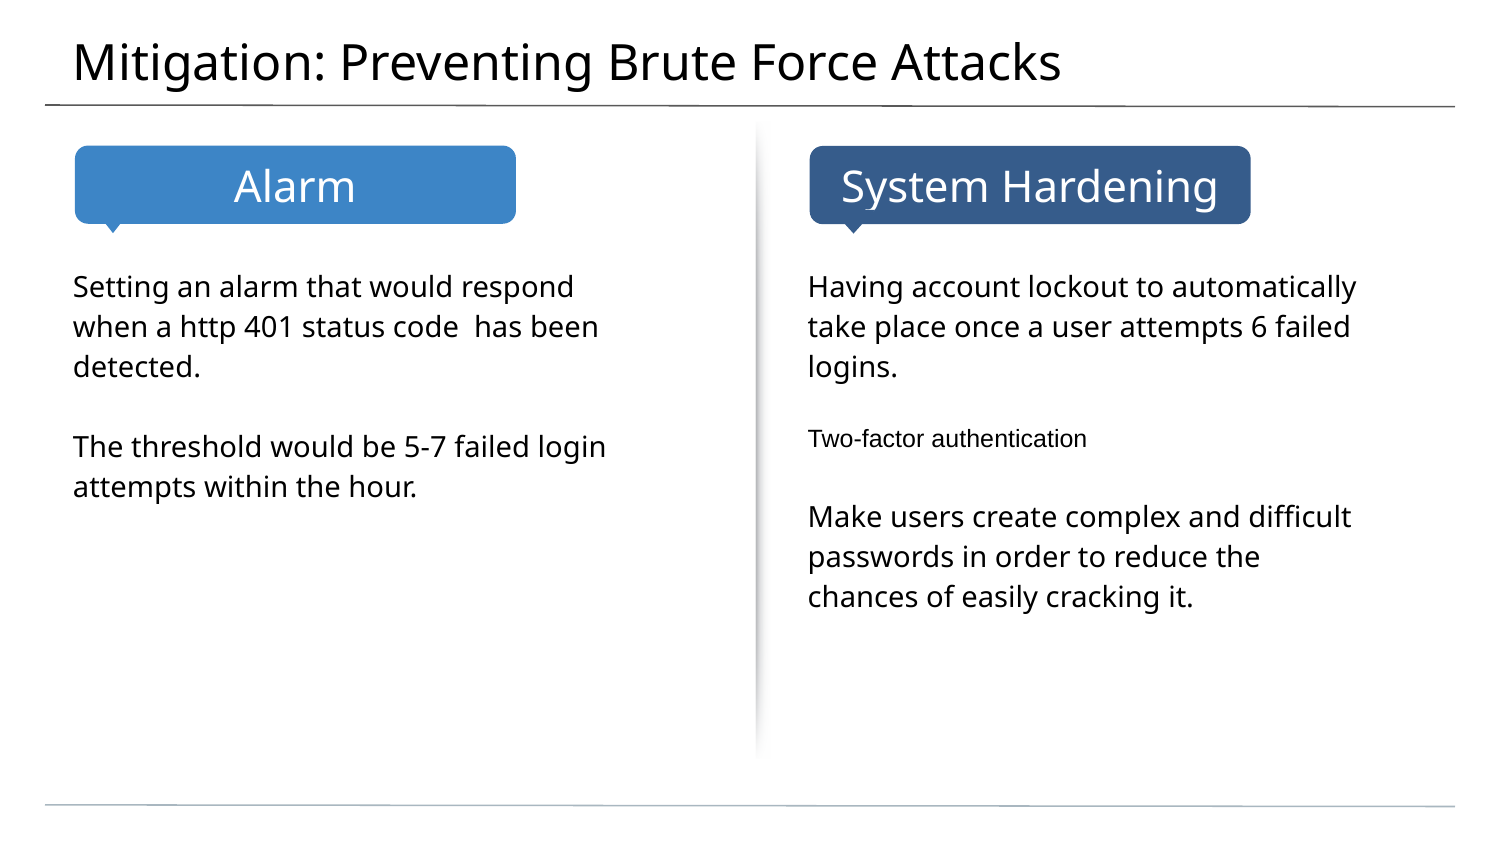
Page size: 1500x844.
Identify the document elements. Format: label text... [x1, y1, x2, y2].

subtitle Setting an alarm that would respond when a http 401 status code has been detected. The threshold would be 5-7 failed login attempts within the hour. [0, 262, 704, 805]
subtitle Having account lockout to automatically take place once a user attempts 6 failed logins. Two-factor authentication Make users create complex and difficult passwords in order to reduce the chances of easily cracking it. [732, 263, 1438, 805]
picture [703, 107, 839, 782]
title Mitigation: Preventing Brute Force Attacks [0, 0, 1500, 88]
